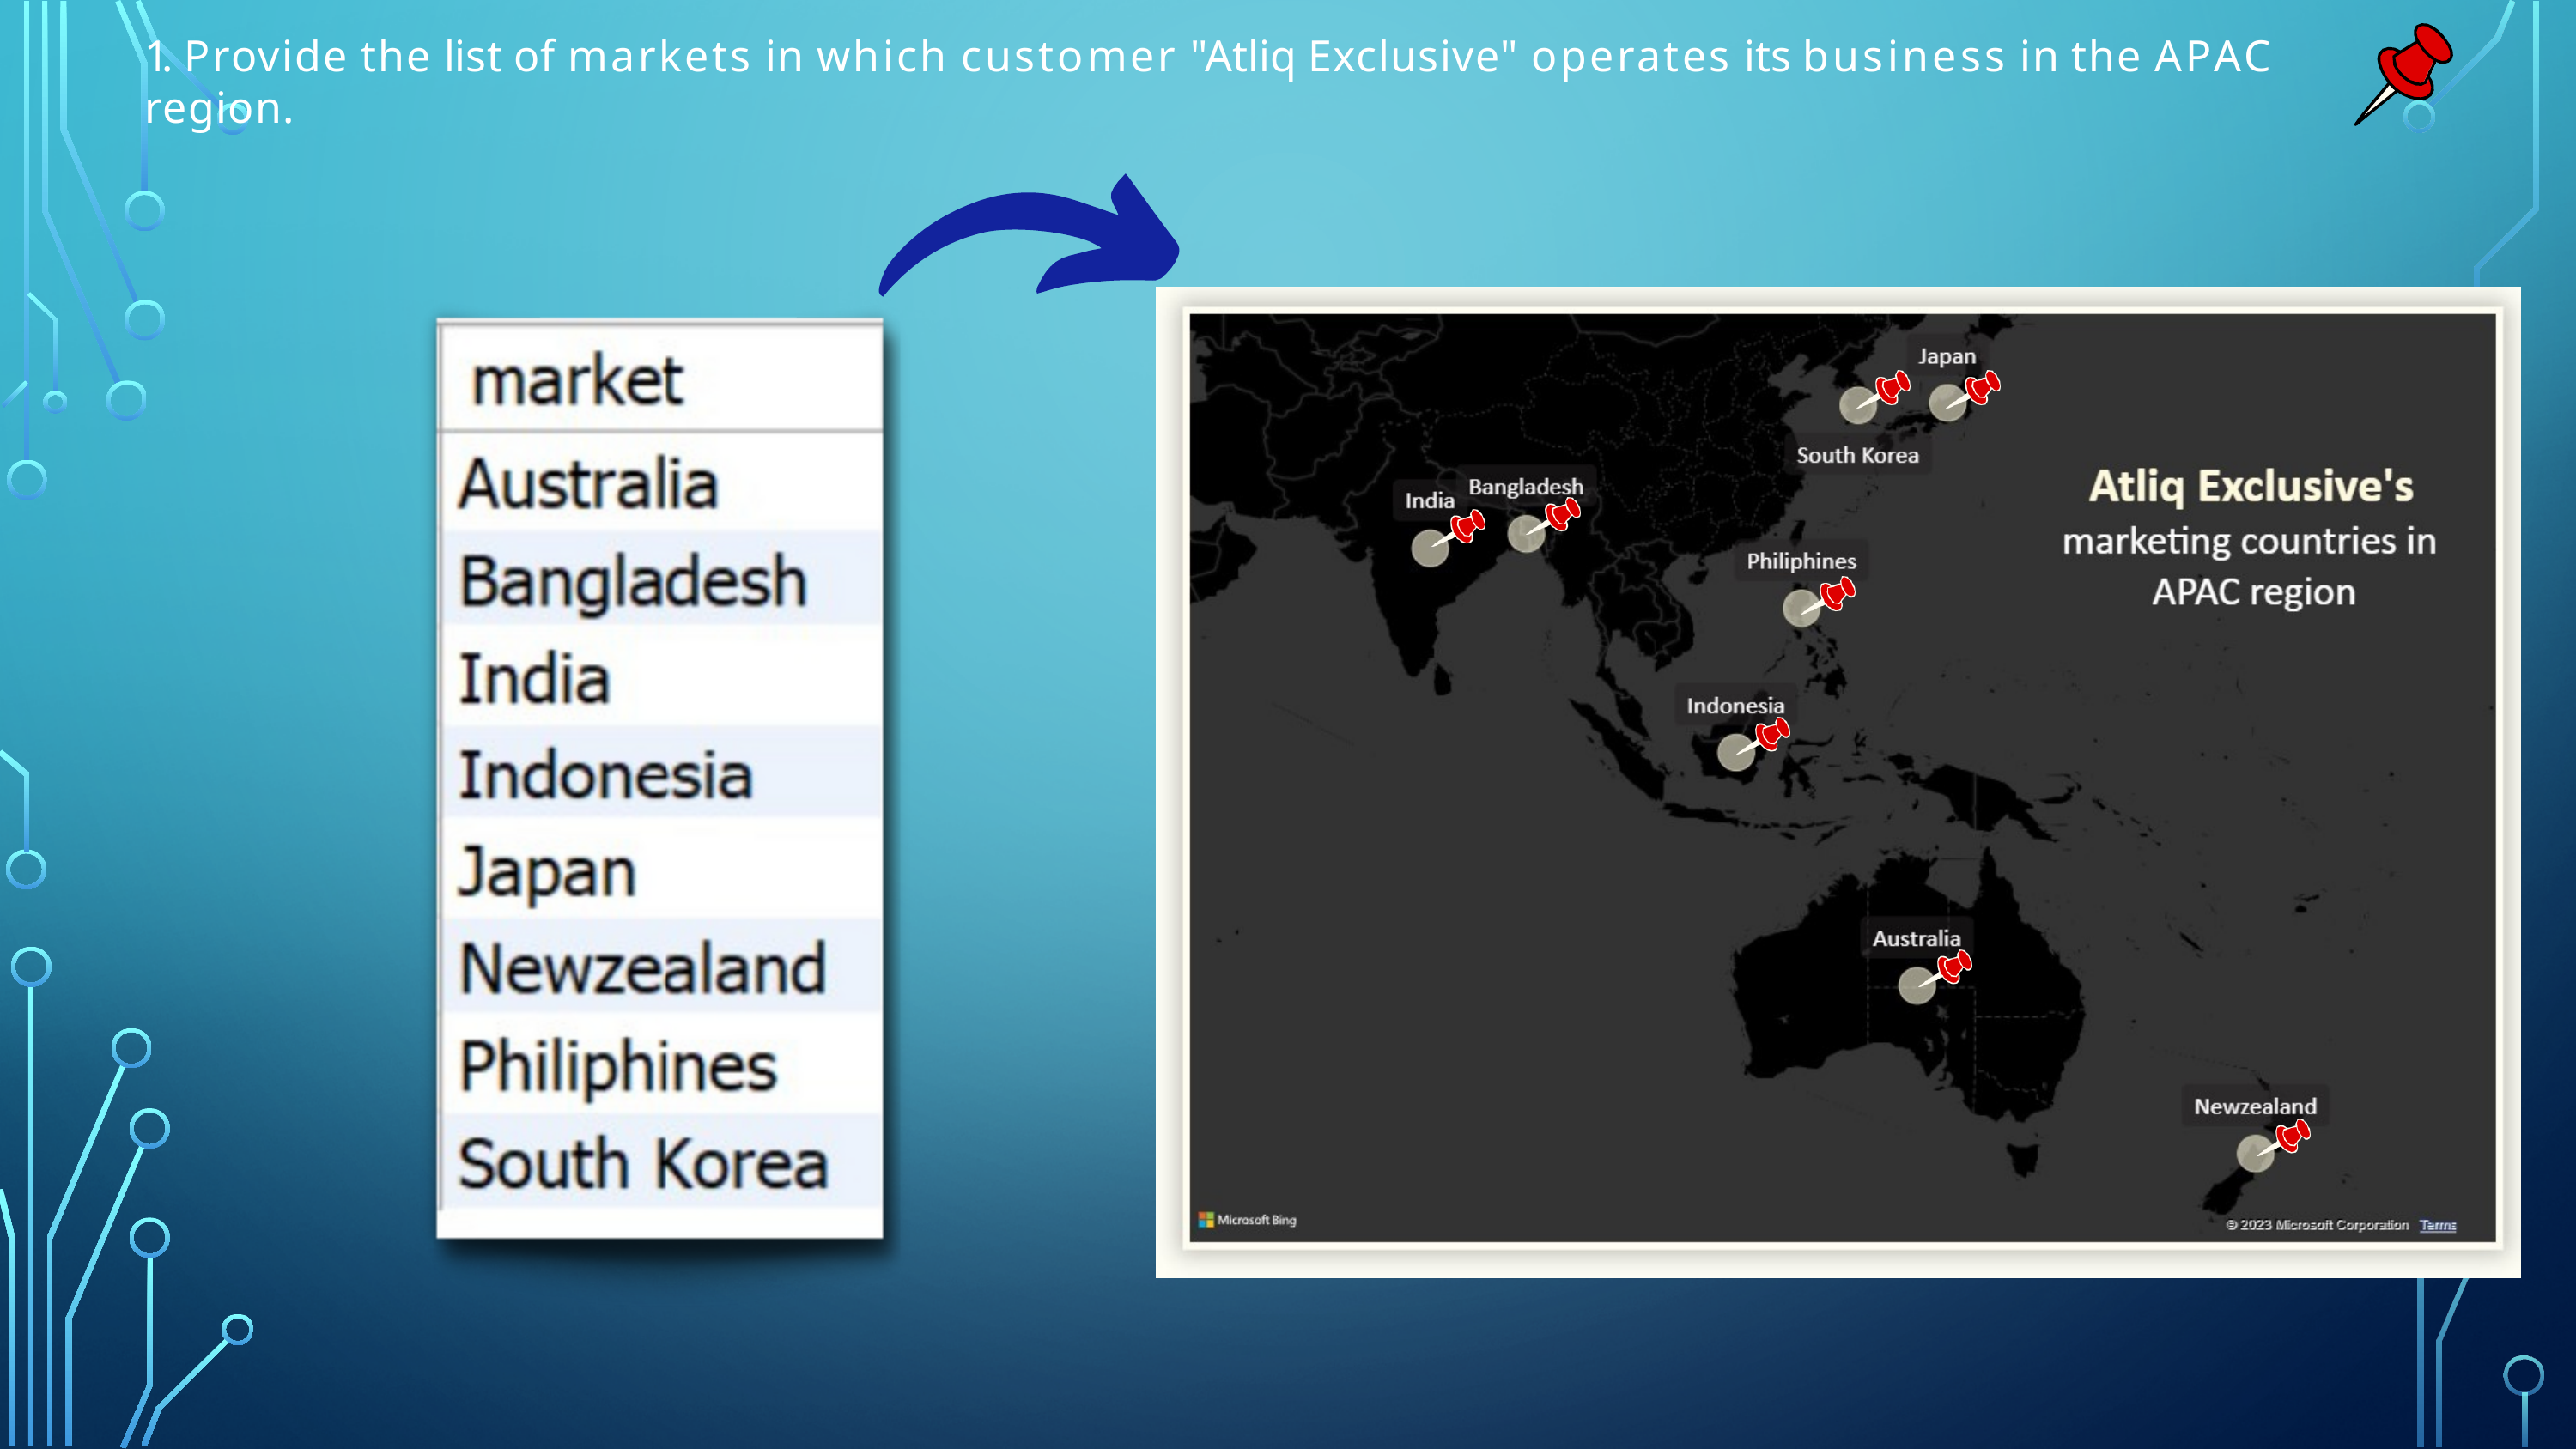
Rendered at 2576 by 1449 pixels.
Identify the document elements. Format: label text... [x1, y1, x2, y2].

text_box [2354, 22, 2454, 127]
text_box 1. Provide the list of markets in which customer "Atliq Exclusive" operates its business in the APAC region. [143, 27, 2360, 132]
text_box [418, 173, 2521, 1307]
